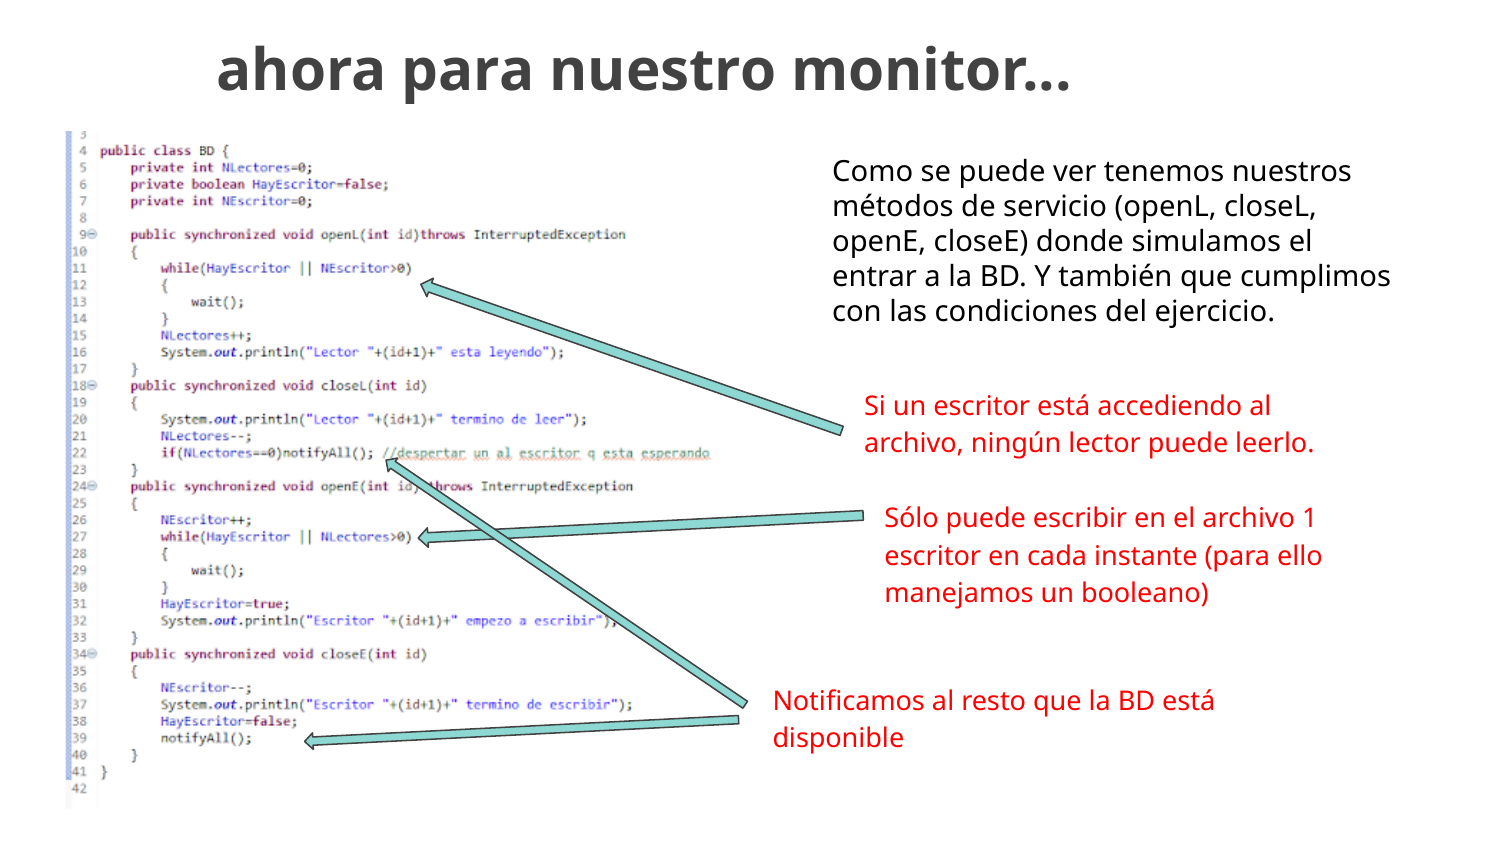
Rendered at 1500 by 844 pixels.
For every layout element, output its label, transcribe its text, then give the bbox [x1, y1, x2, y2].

title ahora para nuestro monitor... [201, 16, 1355, 181]
text_box [762, 510, 864, 526]
text_box [762, 398, 844, 436]
text_box Notificamos al resto que la BD está disponible [762, 662, 1292, 770]
text_box Como se puede ver tenemos nuestros métodos de servicio (openL, closeL, openE, closeE) donde simulamos el entrar a la BD. Y también que cumplimos con las condiciones del ejercicio. [817, 137, 1416, 311]
text_box Si un escritor está accediendo al archivo, ningún lector puede leerlo. [849, 368, 1384, 476]
text_box Sólo puede escribir en el archivo 1 escritor en cada instante (para ello manejamos un booleano) [869, 480, 1404, 588]
picture [65, 130, 758, 810]
